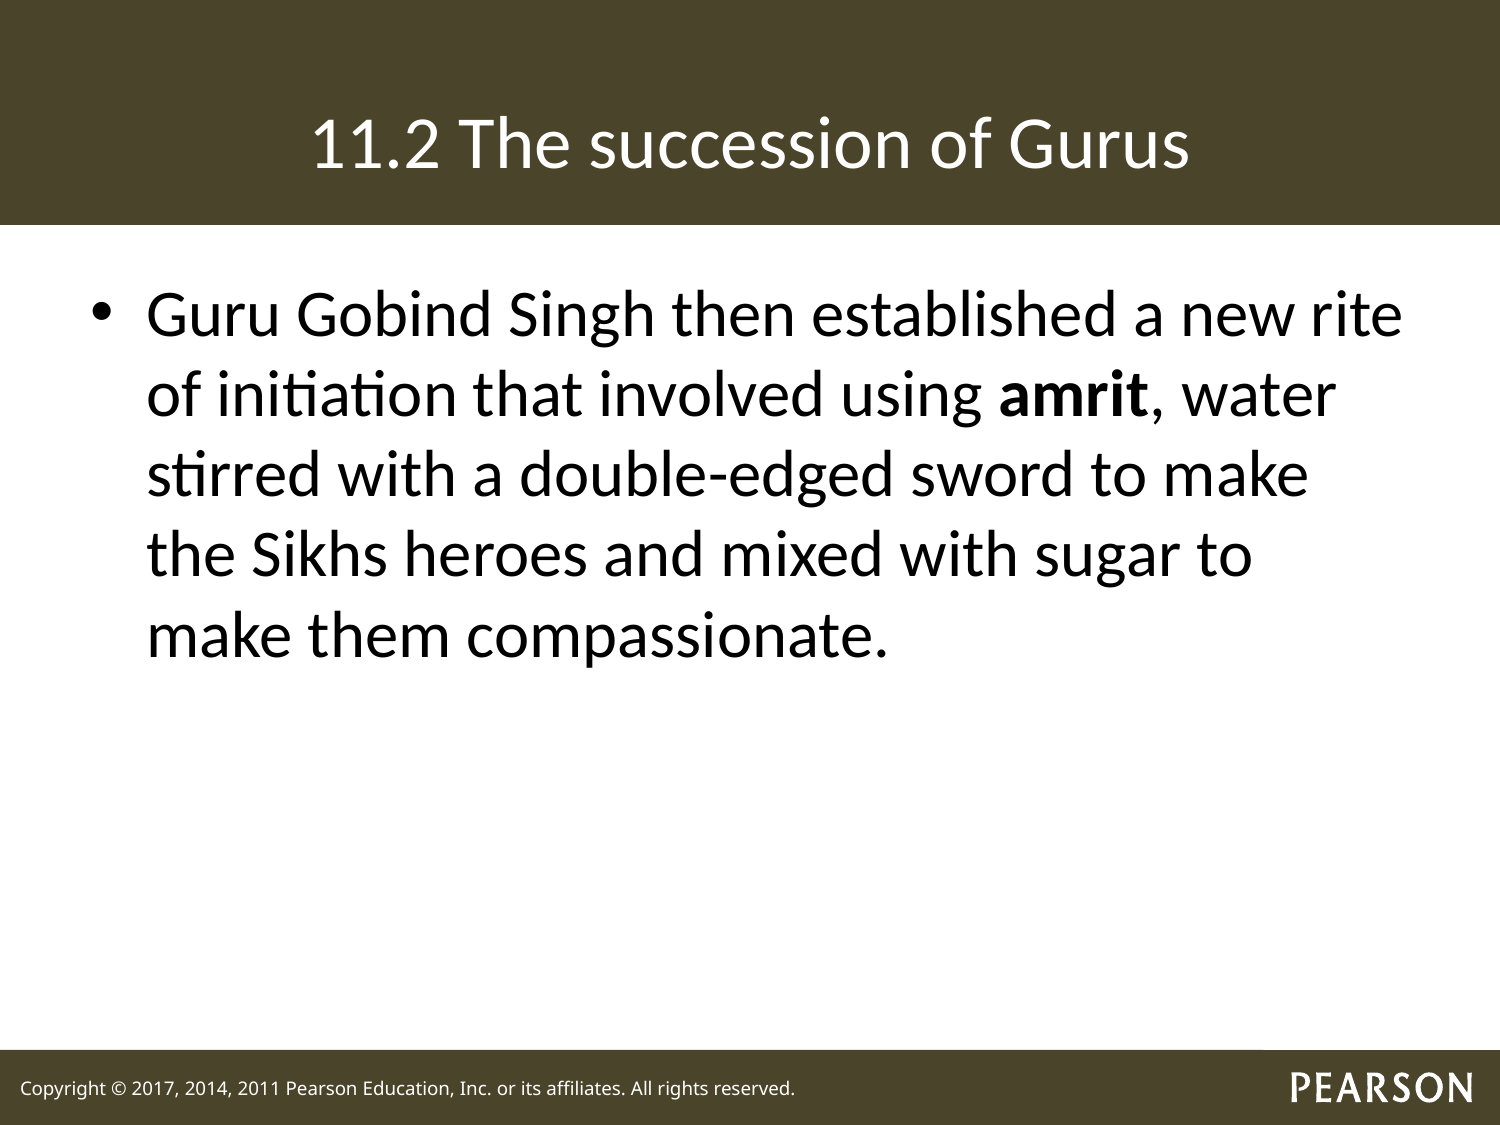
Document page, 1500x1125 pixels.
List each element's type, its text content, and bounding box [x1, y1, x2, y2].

list Guru Gobind Singh then established a new rite of initiation that involved using amrit, water stirred with a double-edged sword to make the Sikhs heroes and mixed with sugar to make them compassionate. [75, 262, 1425, 1005]
title 11.2 The succession of Gurus [75, 45, 1425, 233]
